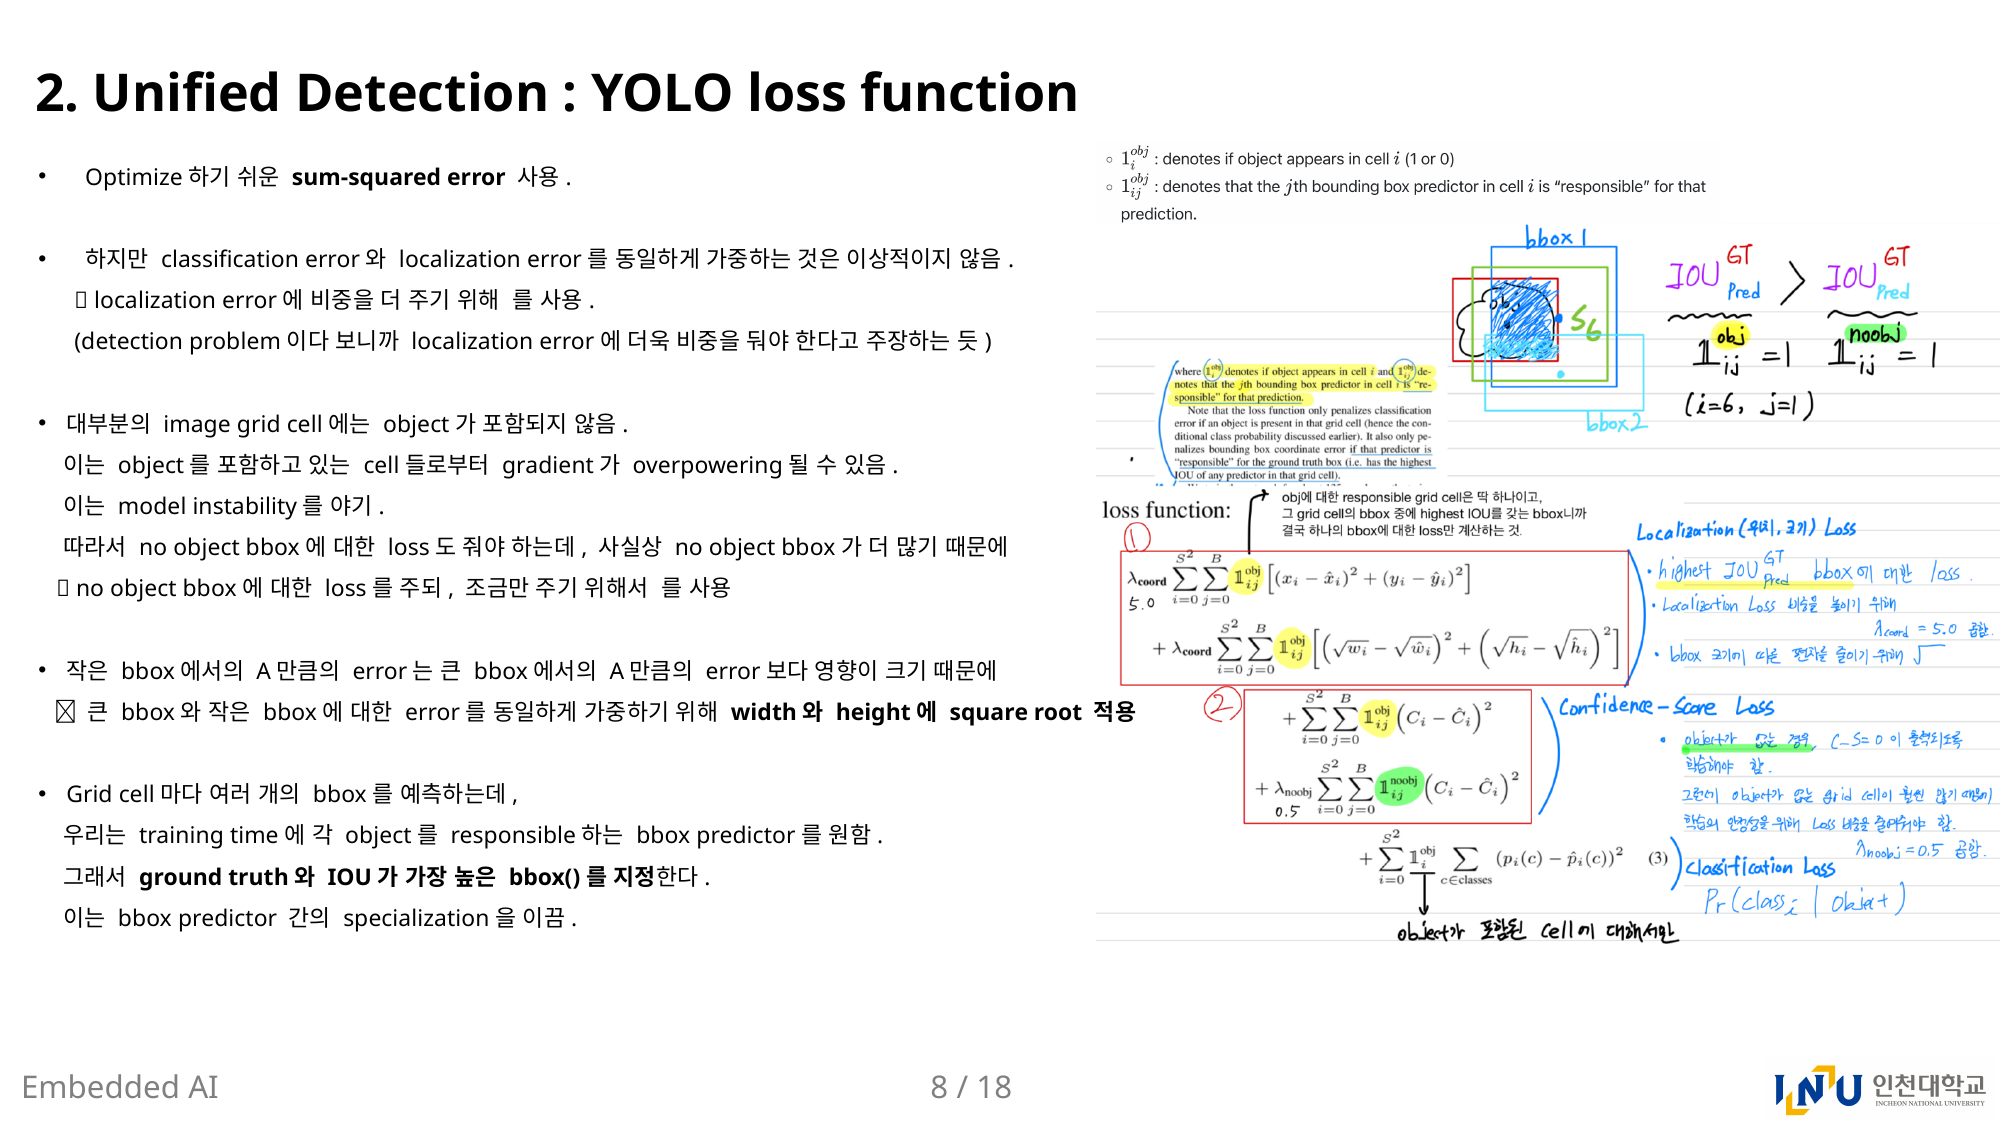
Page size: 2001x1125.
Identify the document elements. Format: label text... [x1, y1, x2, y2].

title 2. Unified Detection : YOLO loss function [20, 9, 1981, 141]
picture [1096, 140, 2000, 947]
list [36, 140, 1958, 1060]
picture [1766, 1055, 1994, 1120]
